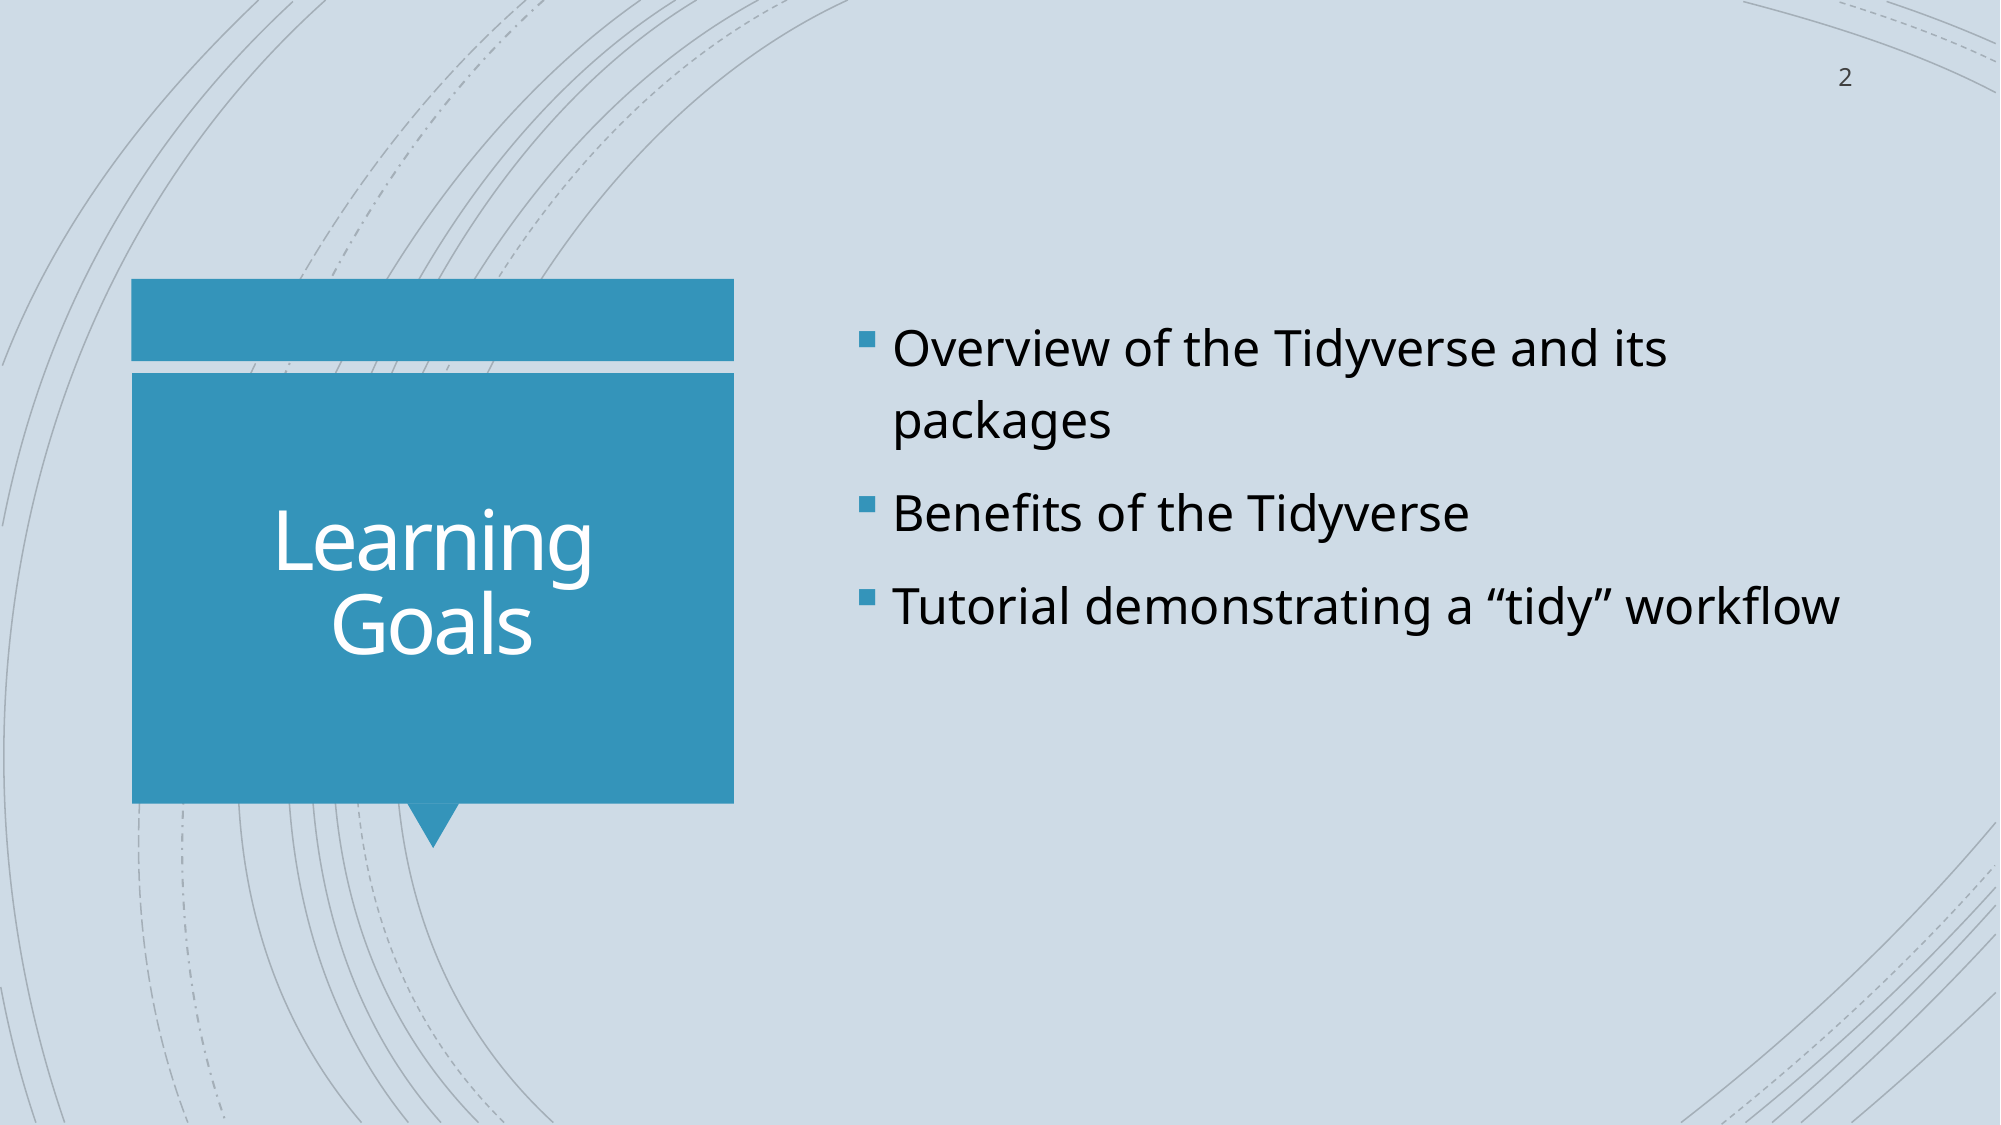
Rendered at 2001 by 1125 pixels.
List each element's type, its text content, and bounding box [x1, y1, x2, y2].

slide_number 2 [1717, 52, 1868, 105]
list Overview of the Tidyverse and its packages Benefits of the Tidyverse Tutorial demonstrating a “tidy” workflow [839, 131, 1871, 993]
title Learning Goals [145, 385, 720, 789]
